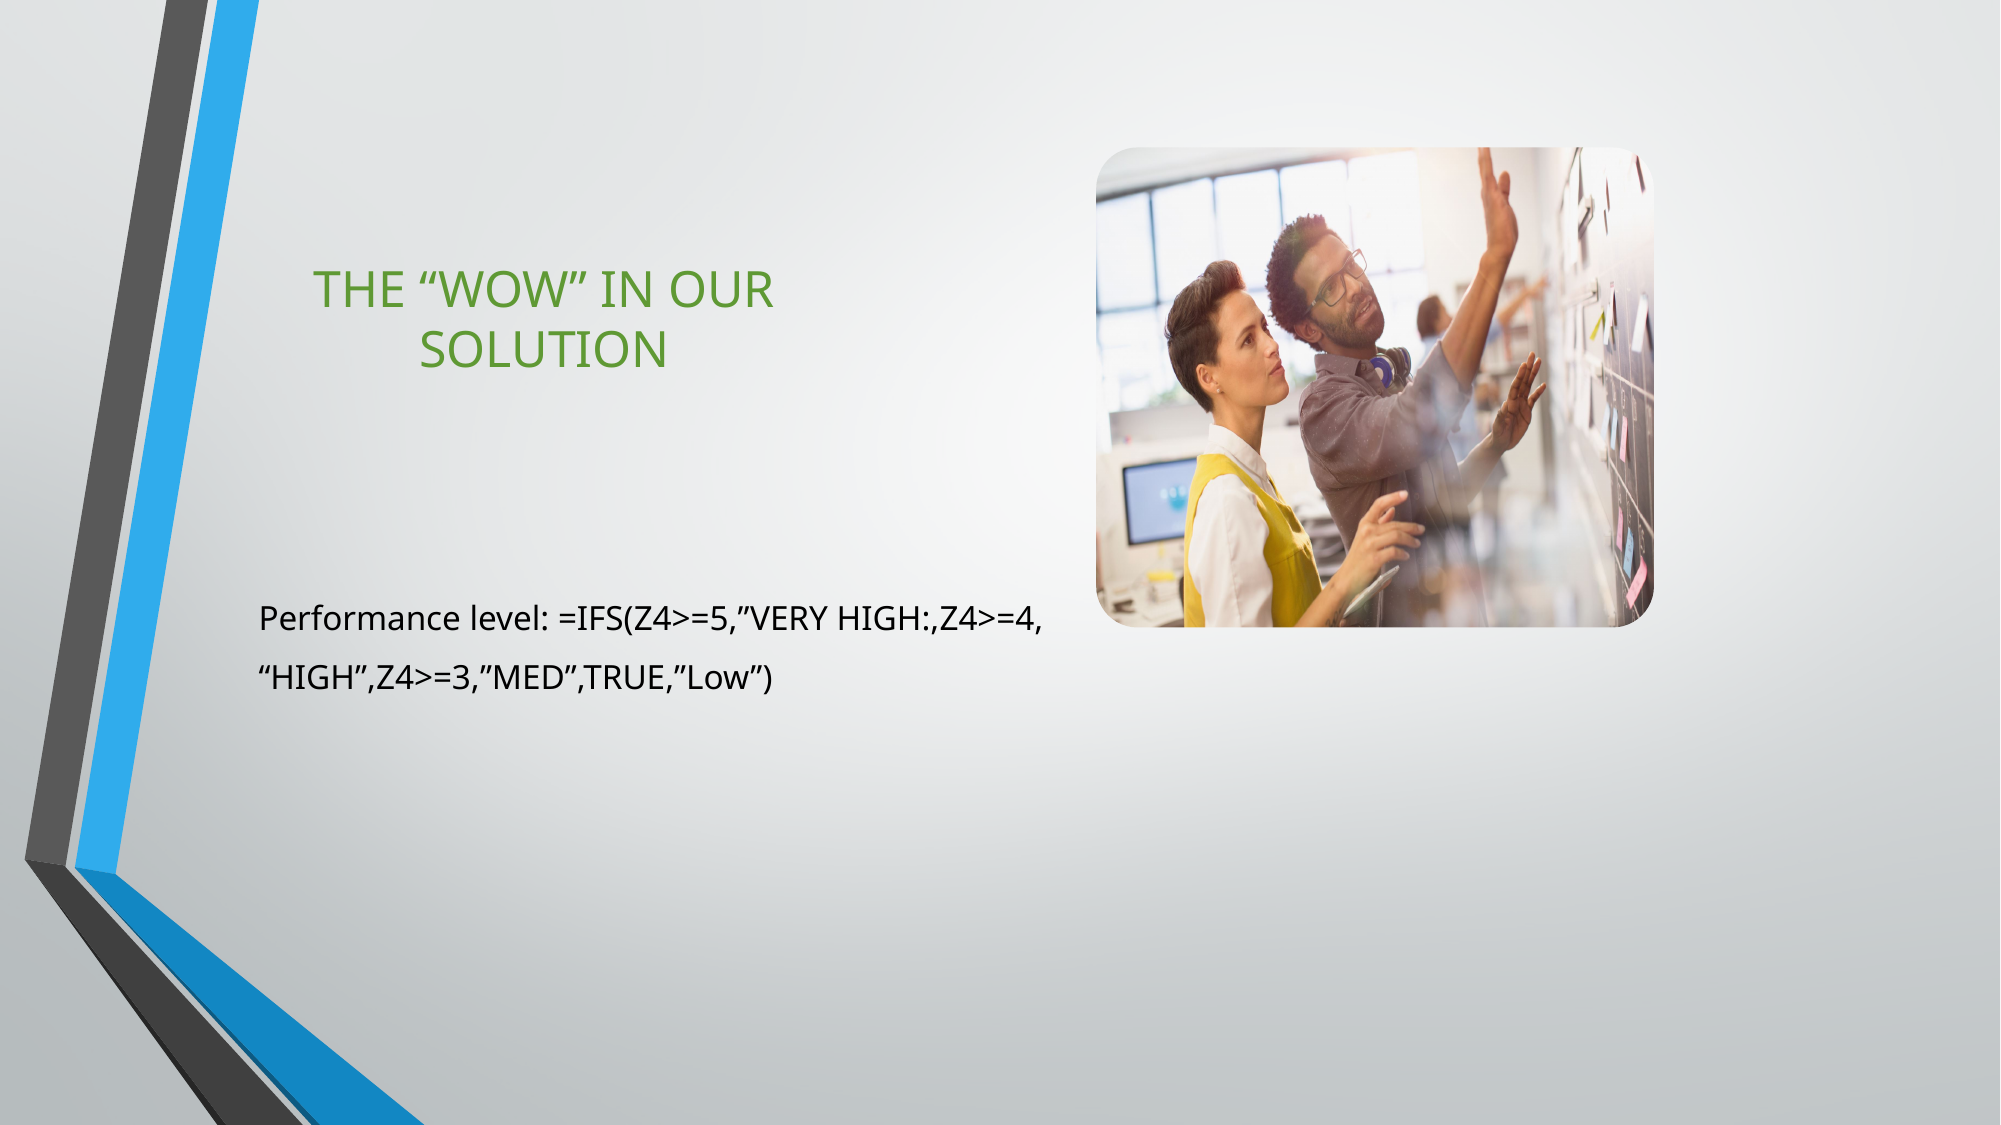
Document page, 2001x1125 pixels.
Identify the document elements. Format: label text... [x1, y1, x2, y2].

list Performance level: =IFS(Z4>=5,”VERY HIGH:,Z4>=4, “HIGH”,Z4>=3,”MED”,TRUE,”Low”) [243, 504, 1134, 788]
picture [1095, 147, 1655, 628]
title THE “WOW” IN OUR SOLUTION [253, 159, 836, 385]
list [863, 112, 1887, 950]
